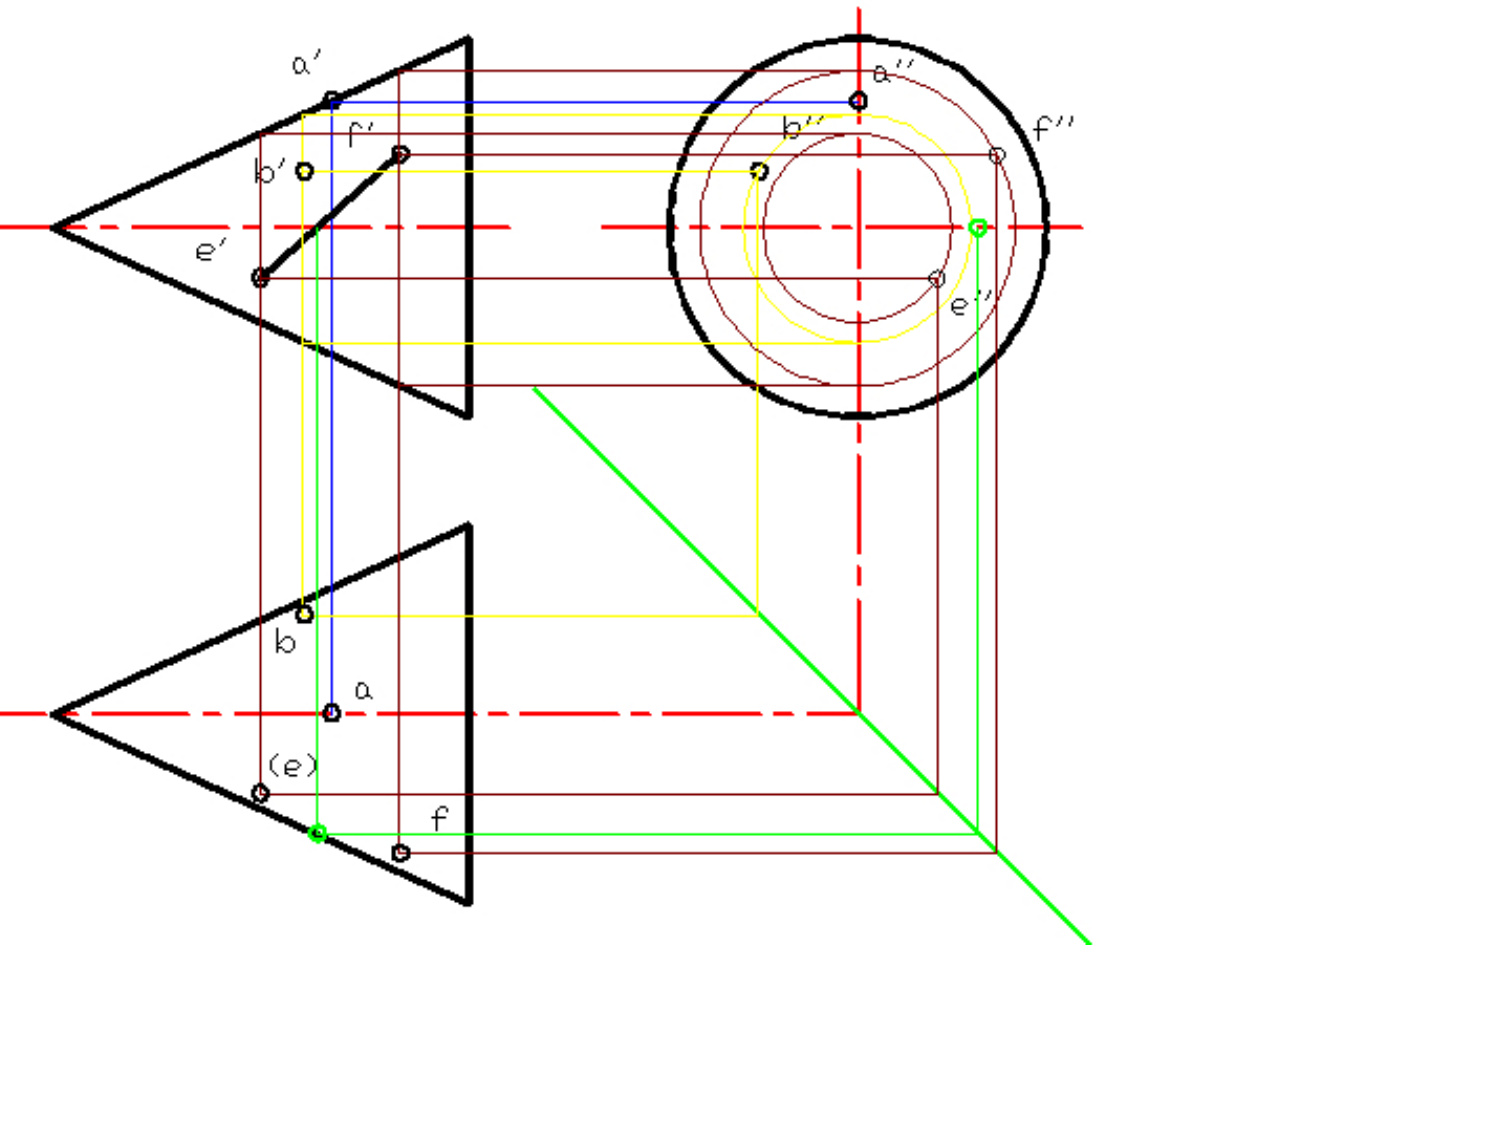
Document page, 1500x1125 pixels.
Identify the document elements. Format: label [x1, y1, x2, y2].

picture [0, 0, 1105, 945]
